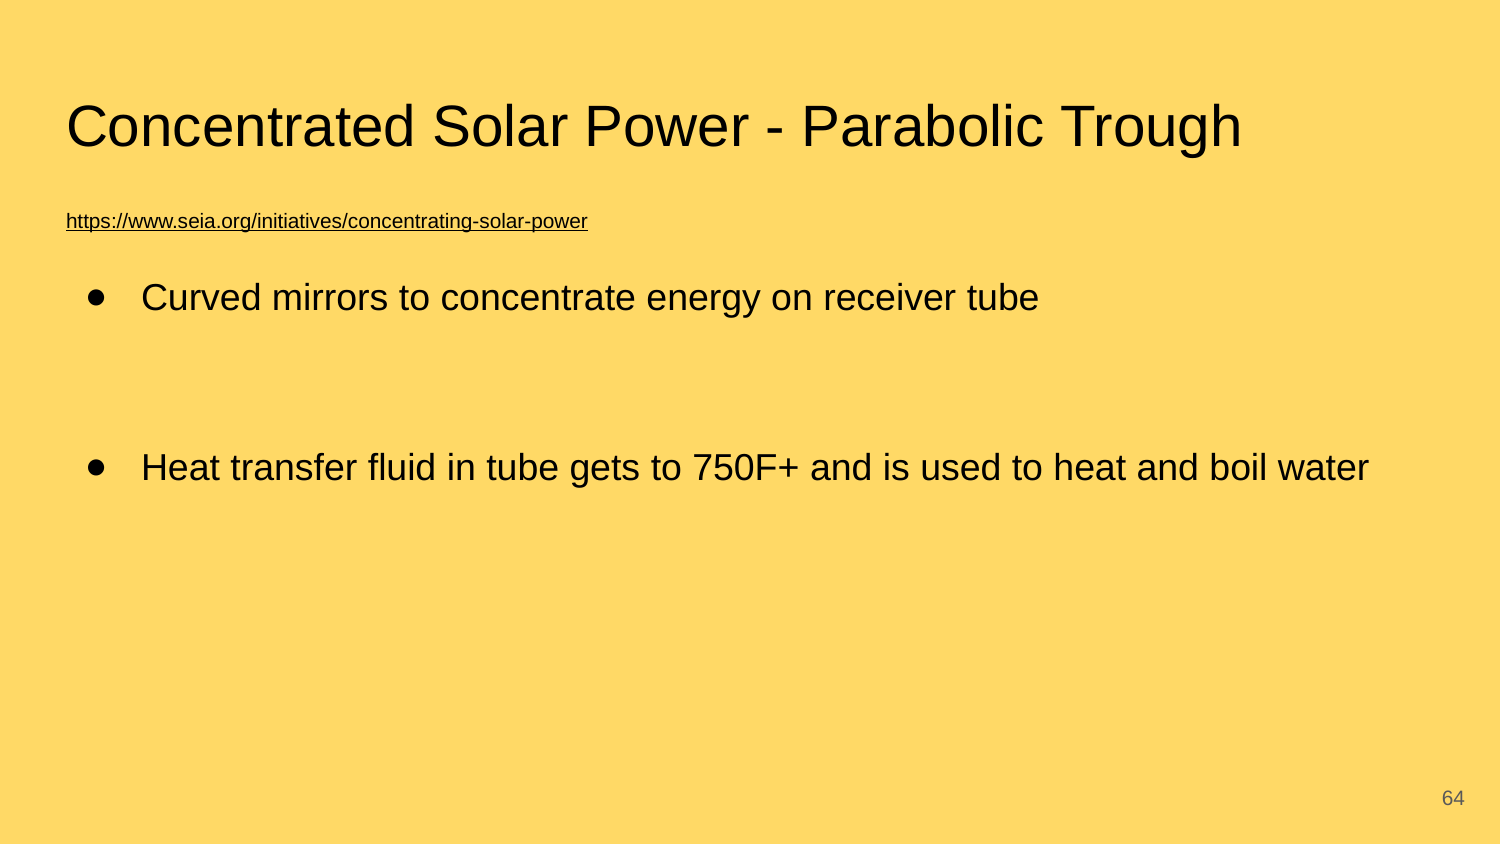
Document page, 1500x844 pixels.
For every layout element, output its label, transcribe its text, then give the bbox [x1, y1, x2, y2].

list https://www.seia.org/initiatives/concentrating-solar-power Curved mirrors to concentrate energy on receiver tube Heat transfer fluid in tube gets to 750F+ and is used to heat and boil water [51, 189, 1449, 750]
slide_number ‹#› [1389, 764, 1480, 830]
title Concentrated Solar Power - Parabolic Trough [51, 72, 1449, 167]
